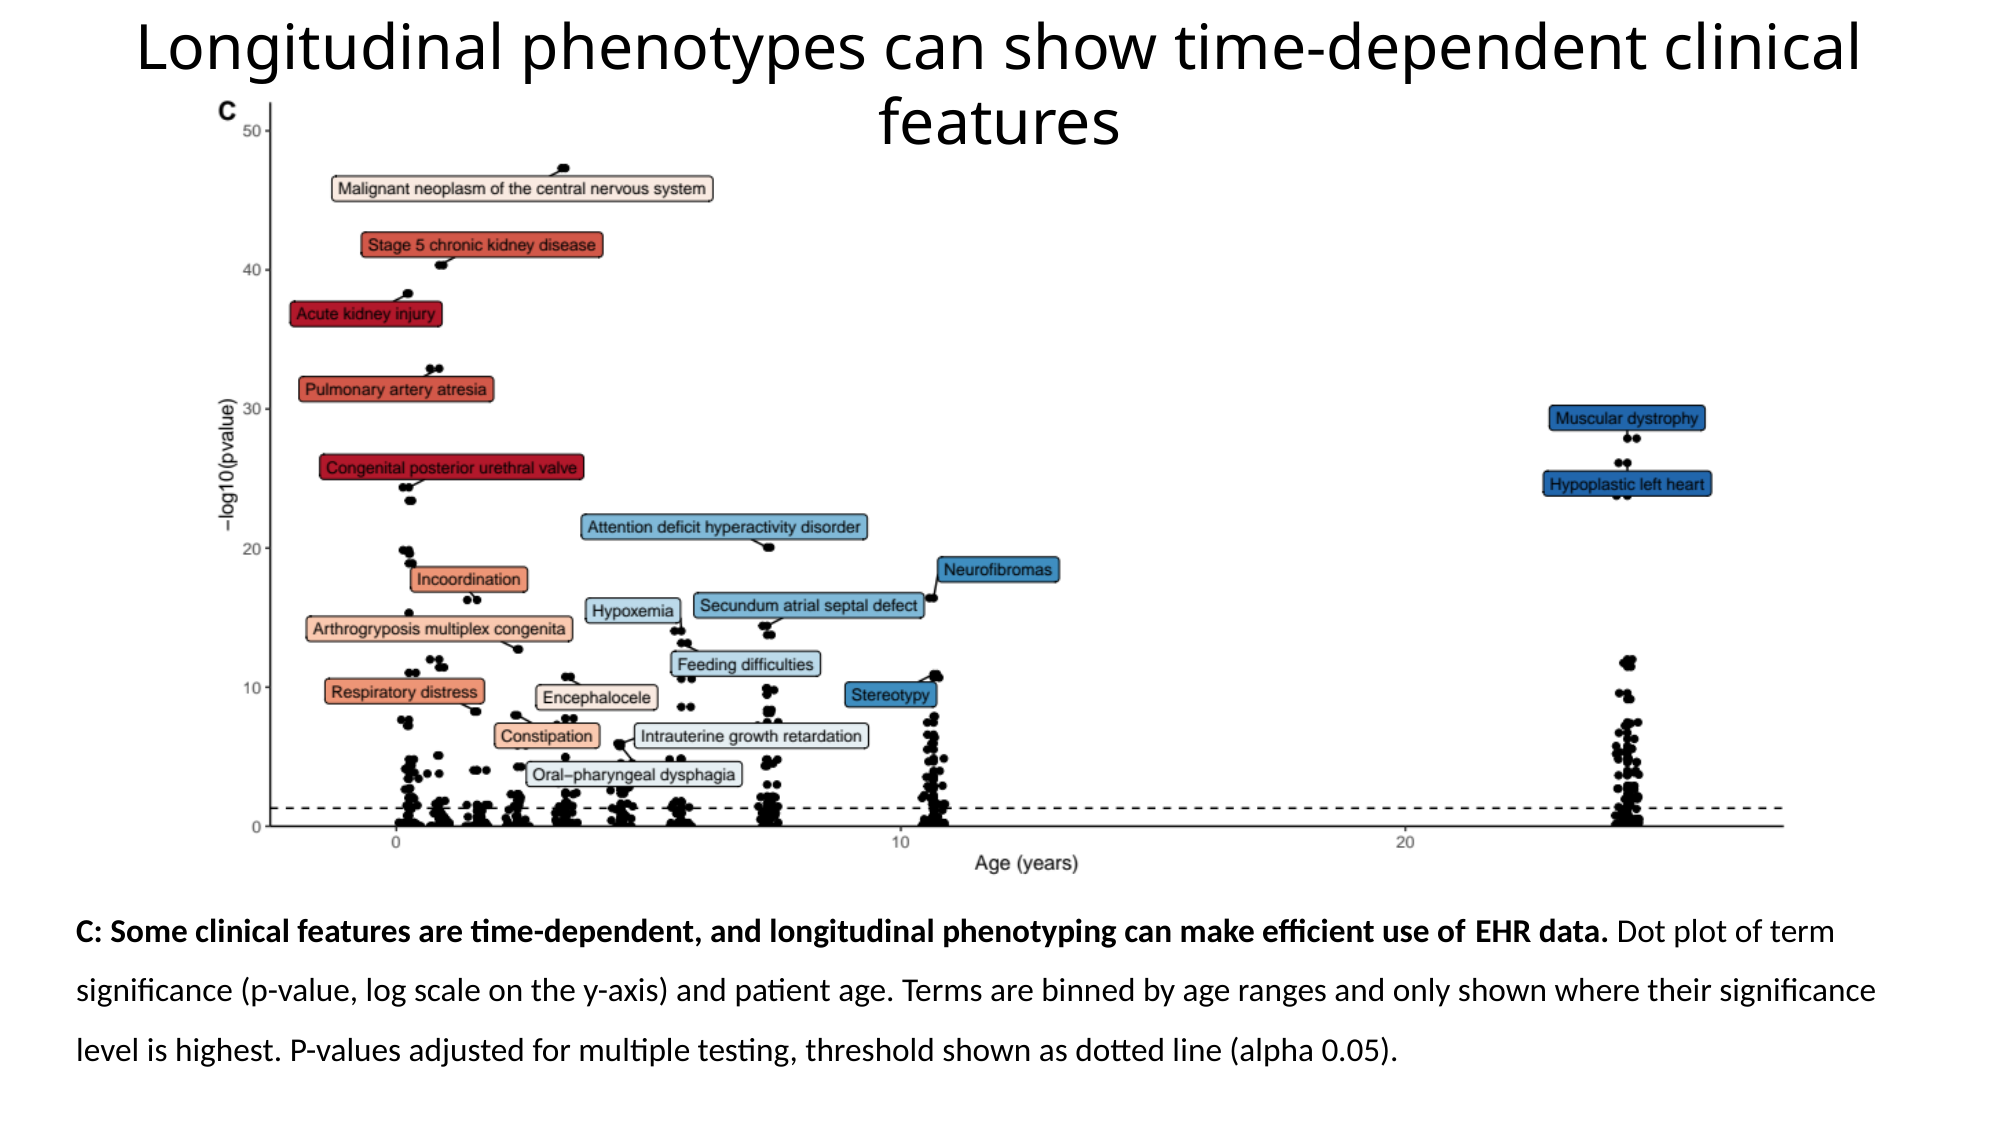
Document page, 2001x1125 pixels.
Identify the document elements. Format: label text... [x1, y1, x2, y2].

picture [209, 90, 1791, 882]
text_box C: Some clinical features are time-dependent, and longitudinal phenotyping can make efficient use of EHR data. Dot plot of term significance (p-value, log scale on the y-axis) and patient age. Terms are binned by age ranges and only shown where their significance level is highest. P-values adjusted for multiple testing, threshold shown as dotted line (alpha 0.05). [61, 881, 1939, 1076]
text_box Longitudinal phenotypes can show time-dependent clinical features [0, 0, 2000, 165]
